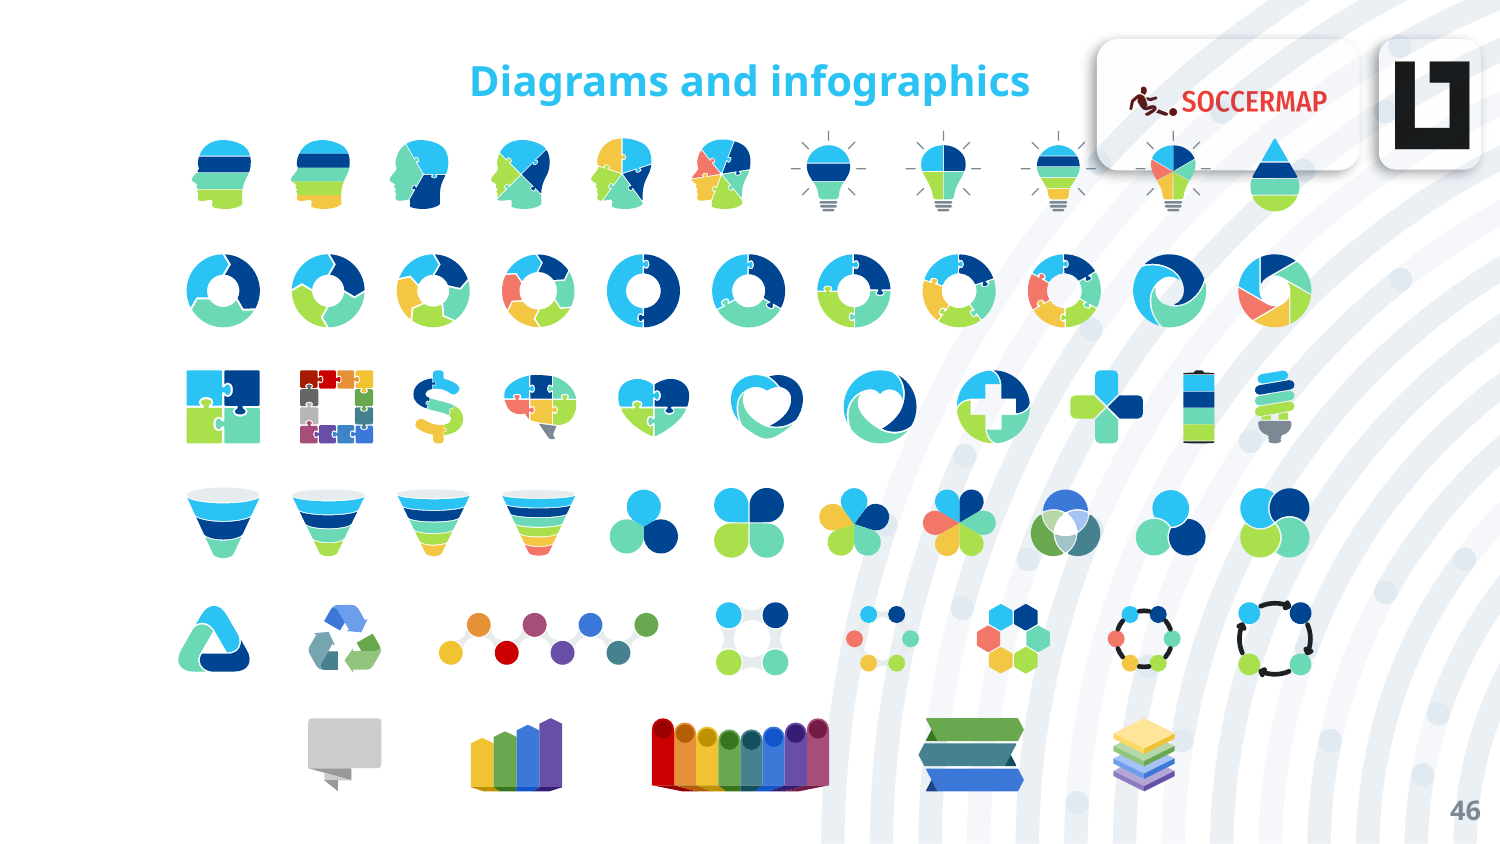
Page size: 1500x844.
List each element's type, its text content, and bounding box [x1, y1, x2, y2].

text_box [918, 717, 1025, 792]
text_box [501, 253, 576, 328]
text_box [715, 601, 789, 676]
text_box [790, 130, 867, 212]
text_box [1135, 130, 1212, 212]
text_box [396, 254, 470, 328]
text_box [712, 485, 786, 560]
picture [1096, 106, 1360, 171]
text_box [590, 137, 653, 212]
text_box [290, 137, 351, 212]
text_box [1254, 369, 1296, 444]
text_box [299, 370, 374, 444]
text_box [490, 137, 552, 212]
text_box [291, 254, 365, 328]
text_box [711, 253, 786, 328]
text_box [845, 605, 920, 672]
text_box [1070, 370, 1144, 444]
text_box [1027, 254, 1102, 328]
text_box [956, 370, 1031, 444]
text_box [1107, 605, 1181, 672]
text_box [616, 377, 691, 437]
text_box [503, 374, 577, 440]
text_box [438, 612, 659, 665]
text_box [843, 370, 917, 444]
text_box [606, 489, 681, 557]
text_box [470, 717, 563, 792]
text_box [191, 137, 252, 212]
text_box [396, 489, 471, 557]
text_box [817, 487, 891, 558]
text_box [1183, 370, 1215, 444]
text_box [413, 370, 464, 444]
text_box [651, 717, 830, 792]
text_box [1238, 601, 1312, 676]
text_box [186, 487, 260, 559]
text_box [976, 603, 1051, 674]
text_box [1238, 487, 1312, 558]
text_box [1020, 130, 1097, 212]
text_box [922, 254, 996, 328]
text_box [389, 137, 452, 212]
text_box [606, 254, 681, 328]
picture [1378, 38, 1482, 170]
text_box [177, 605, 251, 672]
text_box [291, 489, 366, 557]
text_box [1238, 253, 1312, 328]
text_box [1132, 489, 1207, 556]
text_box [730, 374, 804, 439]
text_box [308, 604, 382, 673]
slide_number 46 [1391, 779, 1482, 844]
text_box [1250, 137, 1300, 212]
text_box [690, 137, 752, 212]
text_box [1027, 489, 1102, 557]
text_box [186, 254, 261, 328]
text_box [307, 718, 382, 792]
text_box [922, 487, 997, 559]
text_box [1132, 254, 1207, 328]
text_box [905, 130, 982, 212]
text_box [1113, 717, 1175, 792]
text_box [501, 489, 576, 556]
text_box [817, 253, 891, 328]
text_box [186, 370, 260, 444]
title Diagrams and infographics [140, 40, 1360, 106]
